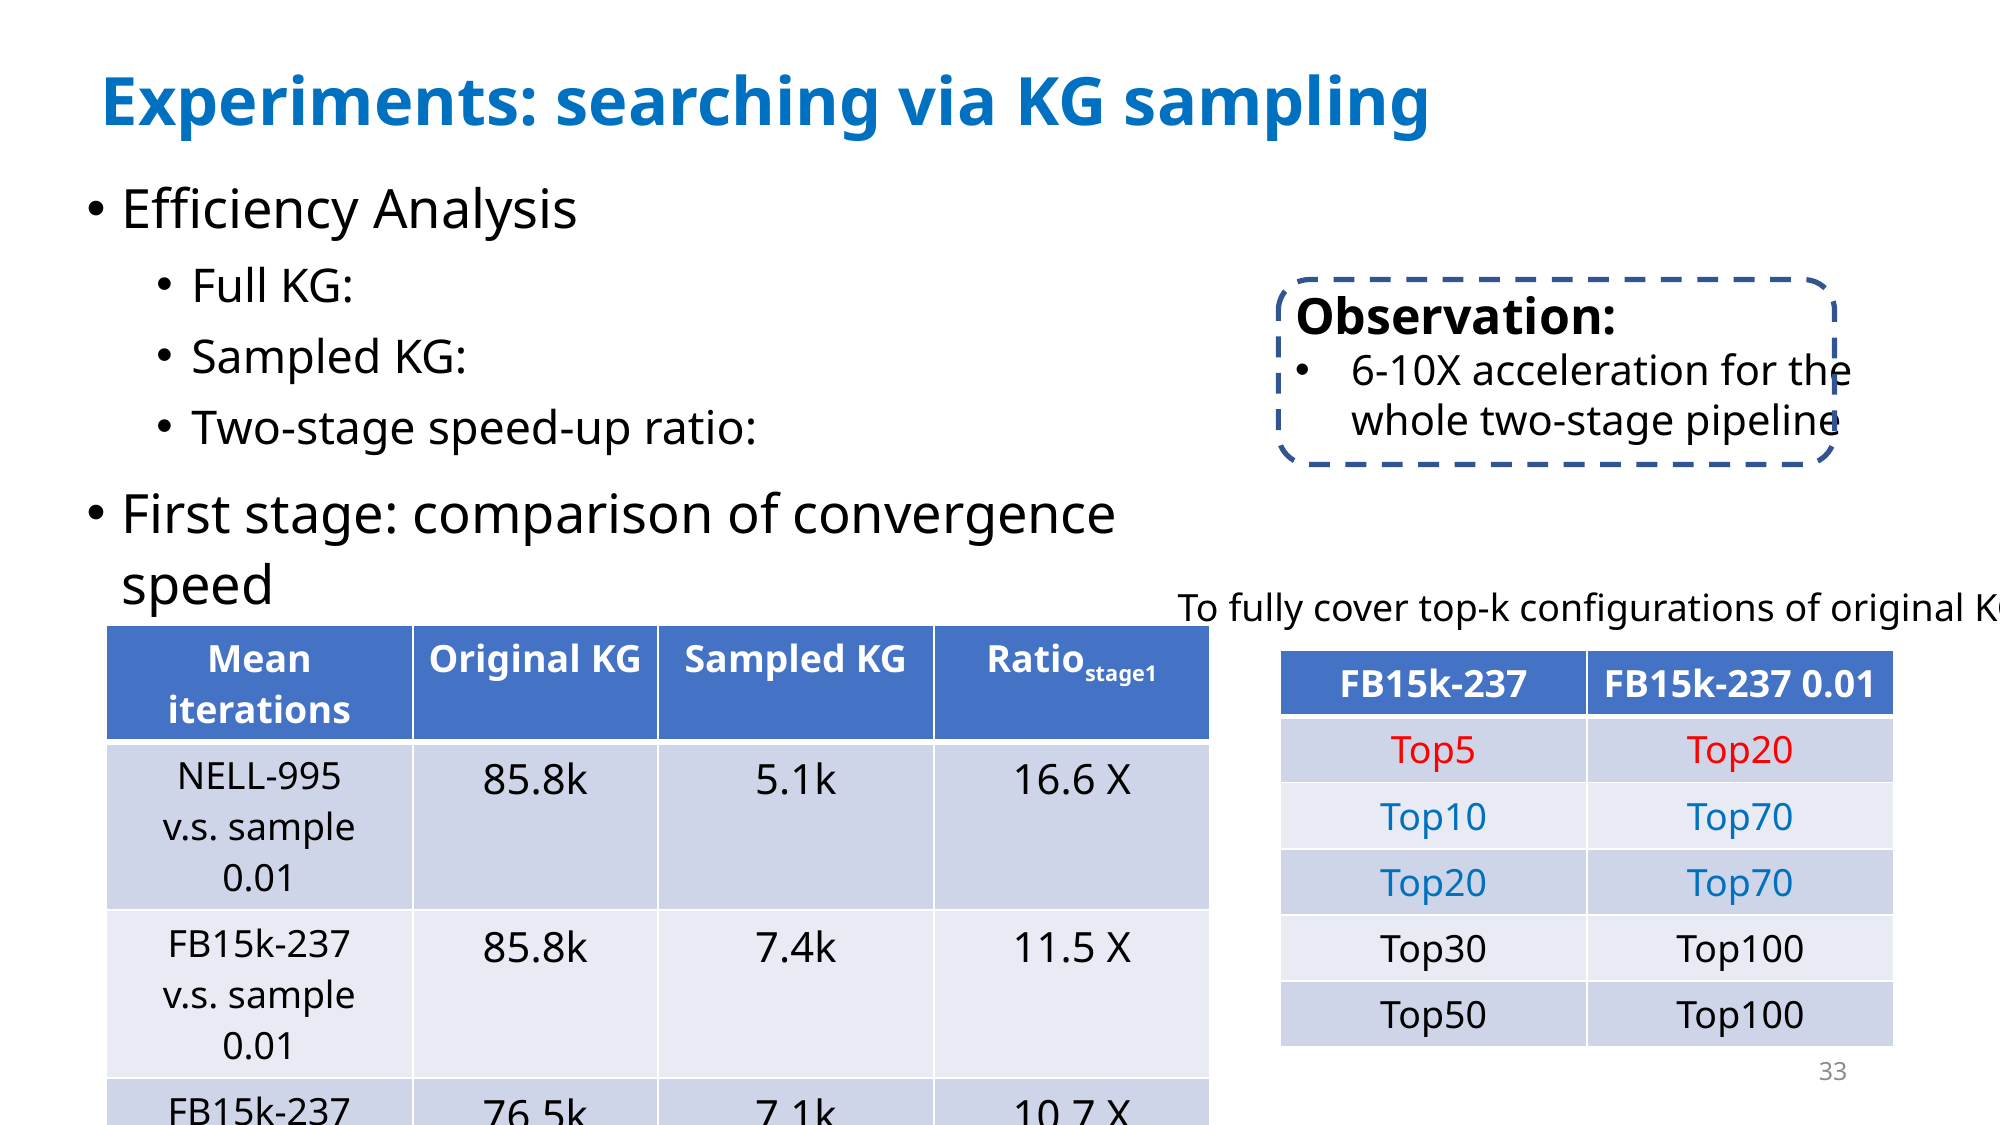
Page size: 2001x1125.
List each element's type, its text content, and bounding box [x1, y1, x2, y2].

text_box [1277, 278, 1836, 466]
table_cell Top70 [1588, 850, 1893, 914]
table_cell Top100 [1588, 916, 1893, 980]
text_box Observation: 6-10X acceleration for the whole two-stage pipeline [1280, 276, 1899, 452]
table_header Ratiostage1 [935, 626, 1209, 739]
table_header Original KG [414, 626, 657, 739]
table_cell Top20 [1281, 850, 1586, 914]
table_header FB15k-237 0.01 [1588, 651, 1893, 714]
table_cell NELL-995 v.s. sample 0.01 [107, 745, 412, 909]
title Experiments: searching via KG sampling [85, 0, 1639, 208]
table_cell 76.5k [414, 1079, 657, 1125]
slide_number 33 [1412, 1042, 1863, 1103]
table_cell 10.7 X [935, 1079, 1209, 1125]
table_header FB15k-237 [1281, 651, 1586, 714]
table_cell FB15k-237 v.s. sample 0.01 [107, 911, 412, 1077]
table_cell 85.8k [414, 911, 657, 1077]
table_cell Top20 [1588, 719, 1893, 782]
table_header Sampled KG [659, 626, 933, 739]
table_cell Top70 [1588, 783, 1893, 848]
table_cell 5.1k [659, 745, 933, 909]
table_cell 11.5 X [935, 911, 1209, 1077]
table_header Mean iterations [107, 626, 412, 739]
table_cell 7.4k [659, 911, 933, 1077]
table_cell Top100 [1588, 982, 1893, 1046]
text_box To fully cover top-k configurations of original KG [1162, 576, 2000, 636]
table_cell 85.8k [414, 745, 657, 909]
table_cell Top50 [1281, 982, 1586, 1046]
table_cell 7.1k [659, 1079, 933, 1125]
table_cell FB15k-237 v.s. sample 0.05 [107, 1079, 412, 1125]
table_cell Top10 [1281, 783, 1586, 848]
table_cell 16.6 X [935, 745, 1209, 909]
table_cell Top5 [1281, 719, 1586, 782]
table_cell Top30 [1281, 916, 1586, 980]
